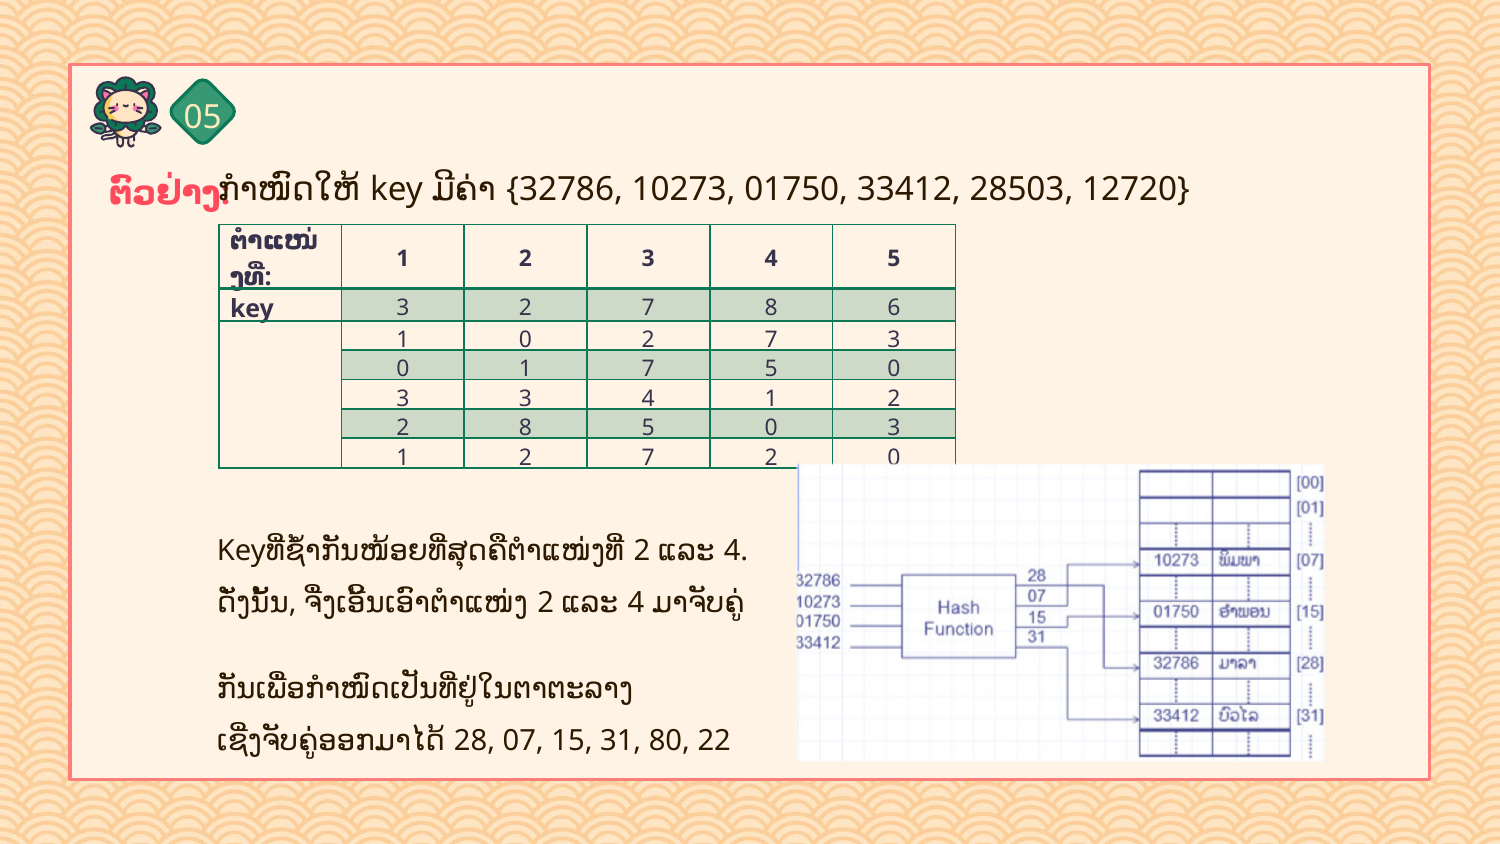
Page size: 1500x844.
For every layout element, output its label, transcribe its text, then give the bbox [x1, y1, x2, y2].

table_cell 3 [342, 290, 463, 320]
table_cell 7 [588, 290, 709, 320]
table_cell 3 [833, 322, 955, 349]
table_cell 0 [833, 351, 955, 379]
table_cell 0 [833, 439, 955, 460]
table_cell 3 [833, 410, 955, 437]
table_cell 0 [465, 322, 586, 349]
table_cell 2 [588, 322, 709, 349]
table_cell 8 [465, 410, 586, 437]
table_header 5 [833, 225, 955, 287]
table_header 4 [711, 225, 832, 287]
text_box ກໍາໜົດໃຫ້ key ມີຄ່າ {32786, 10273, 01750, 33412, 28503, 12720} [202, 149, 1500, 306]
table_cell 2 [711, 439, 832, 467]
table_cell 2 [465, 439, 586, 467]
table_cell 7 [711, 322, 832, 349]
table_cell 0 [342, 351, 463, 379]
text_box ຕົວຢ່າງ: [94, 164, 202, 219]
table_cell 6 [833, 290, 955, 320]
table_header ຕໍາແໜ່ງທີ່: [220, 225, 341, 287]
table_cell 1 [342, 322, 463, 349]
table_cell 2 [465, 290, 586, 320]
table_header 2 [465, 225, 586, 287]
picture [0, 0, 1500, 844]
text_box Keyທີ່ຊໍ້າກັນໜ້ອຍທີ່ສຸດຄືຕຳແໜ່ງທີ່ 2 ແລະ 4. ດັ່ງນັ້ນ, ຈື່ງເອີ້ນເອົາຕໍາແໜ່ງ 2 ແລະ 4 ມາຈັບຄູ່ ກັນເພື່ອກໍາໜົດເປັນທີ່ຢູ່ໃນຕາຕະລາງ ເຊີ່ງຈັບຄູ່ອອກມາໄດ້ 28, 07,​ 15, 31, 80, 22 [126, 516, 797, 787]
table_cell [220, 322, 341, 467]
table_cell 4 [588, 380, 709, 408]
table_cell key [220, 290, 341, 320]
table_cell 2 [833, 380, 955, 408]
table_cell 5 [588, 410, 709, 437]
table_cell 3 [465, 380, 586, 408]
picture [795, 461, 1327, 763]
table_header 3 [588, 225, 709, 287]
table_cell 8 [711, 290, 832, 320]
table_cell 1 [711, 380, 832, 408]
table_cell 7 [588, 351, 709, 379]
table_cell 1 [465, 351, 586, 379]
table_cell 1 [342, 439, 463, 467]
text_box 05 [167, 83, 239, 146]
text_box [89, 76, 162, 148]
table_cell 2 [342, 410, 463, 437]
table_cell 5 [711, 351, 832, 379]
table_cell 0 [711, 410, 832, 437]
table_cell 3 [342, 380, 463, 408]
table_cell 7 [588, 439, 709, 467]
table_header 1 [342, 225, 463, 287]
